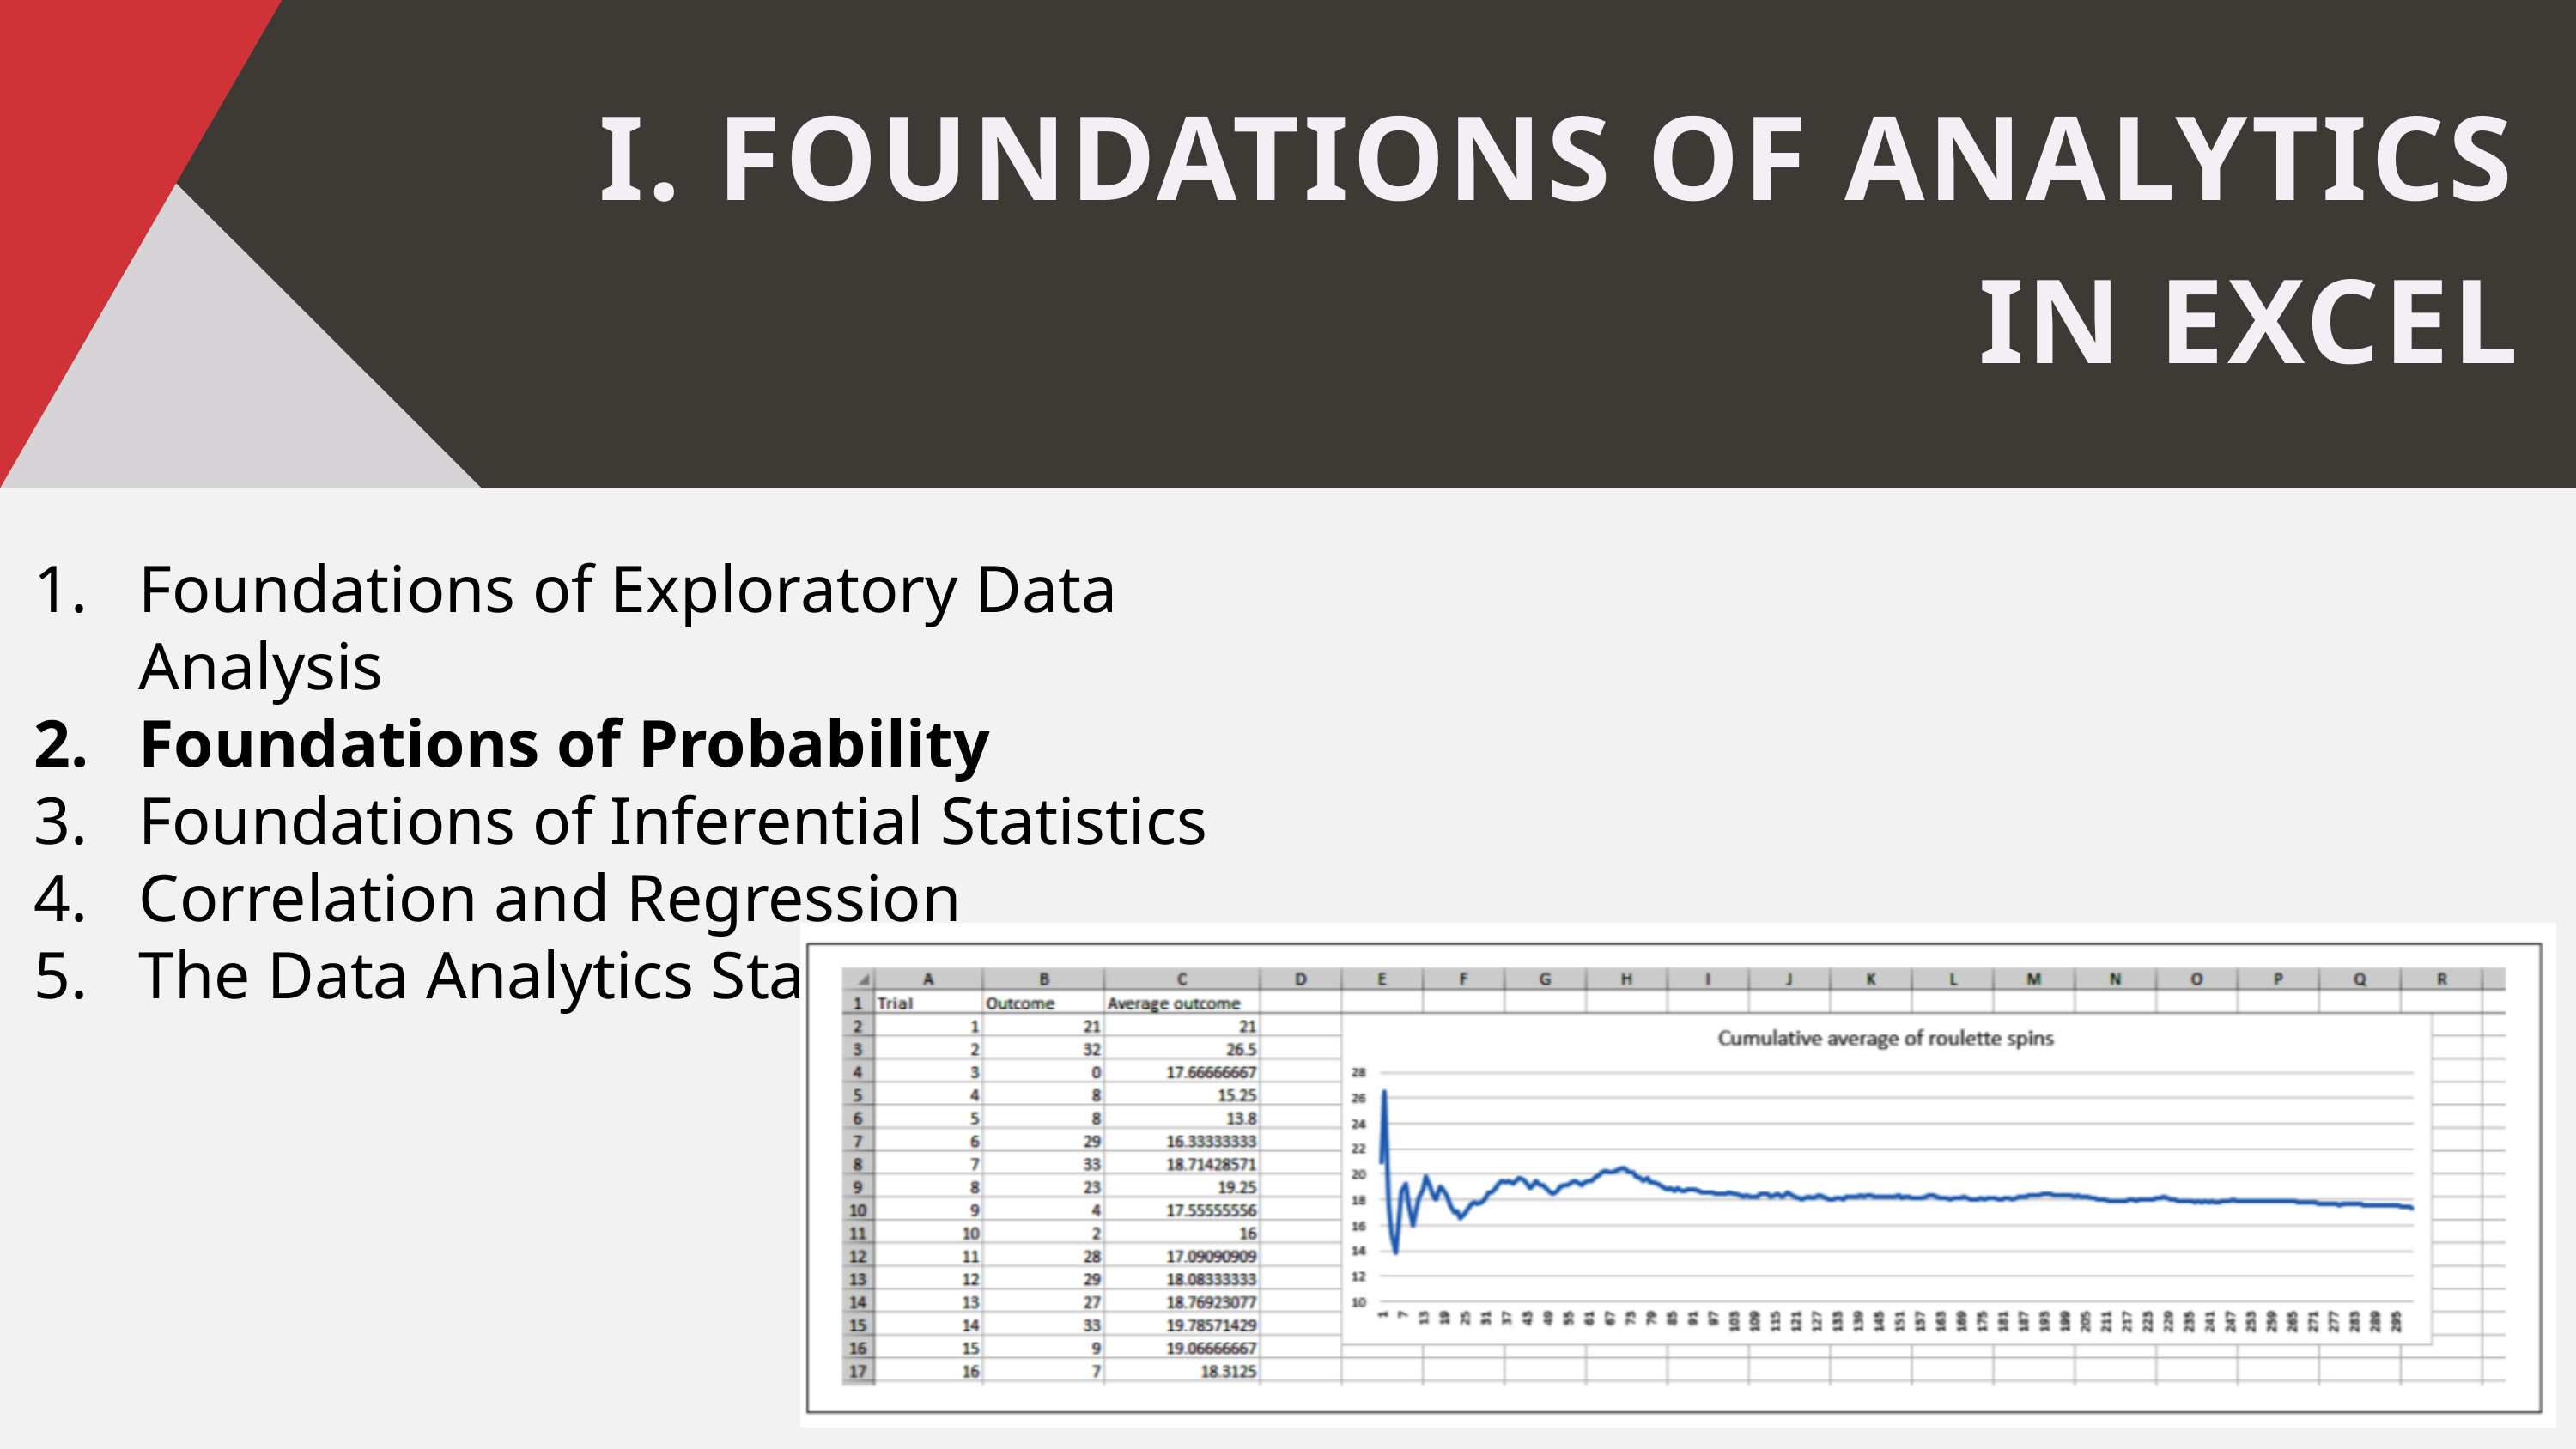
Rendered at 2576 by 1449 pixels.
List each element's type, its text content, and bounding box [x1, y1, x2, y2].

text_box Foundations of Exploratory Data Analysis Foundations of Probability Foundations of Inferential Statistics Correlation and Regression The Data Analytics Stack [21, 542, 1331, 1019]
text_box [0, 0, 298, 488]
picture [799, 922, 2556, 1428]
text_box I. FOUNDATIONS OF ANALYTICS IN EXCEL [513, 61, 2519, 387]
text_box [302, 7, 483, 488]
text_box [302, 0, 2576, 488]
